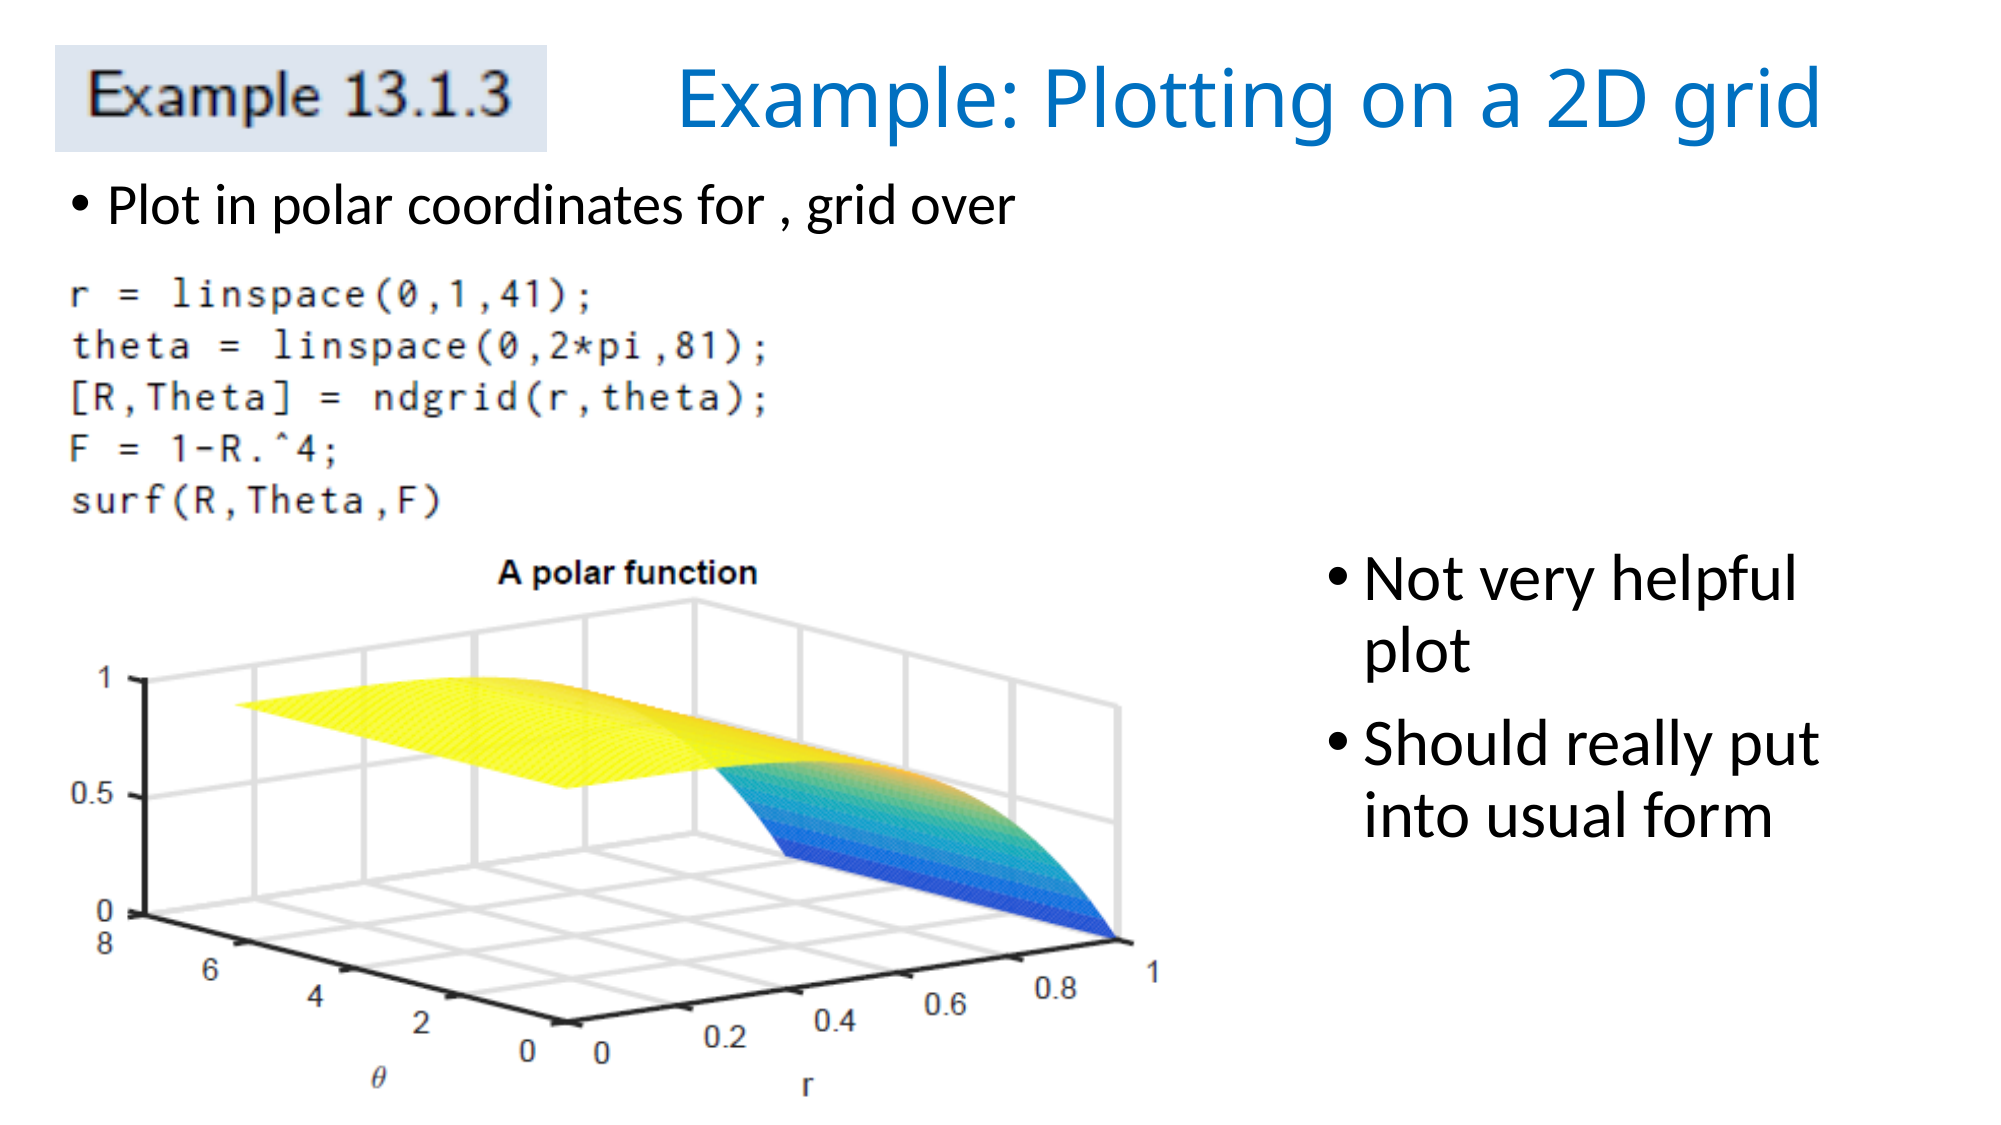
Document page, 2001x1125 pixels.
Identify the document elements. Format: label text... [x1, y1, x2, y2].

picture [55, 544, 1173, 1109]
title Example: Plotting on a 2D grid [660, 45, 1863, 159]
picture [55, 256, 789, 536]
picture [55, 45, 547, 152]
text_box Not very helpful plot Should really put into usual form [1311, 535, 1863, 875]
